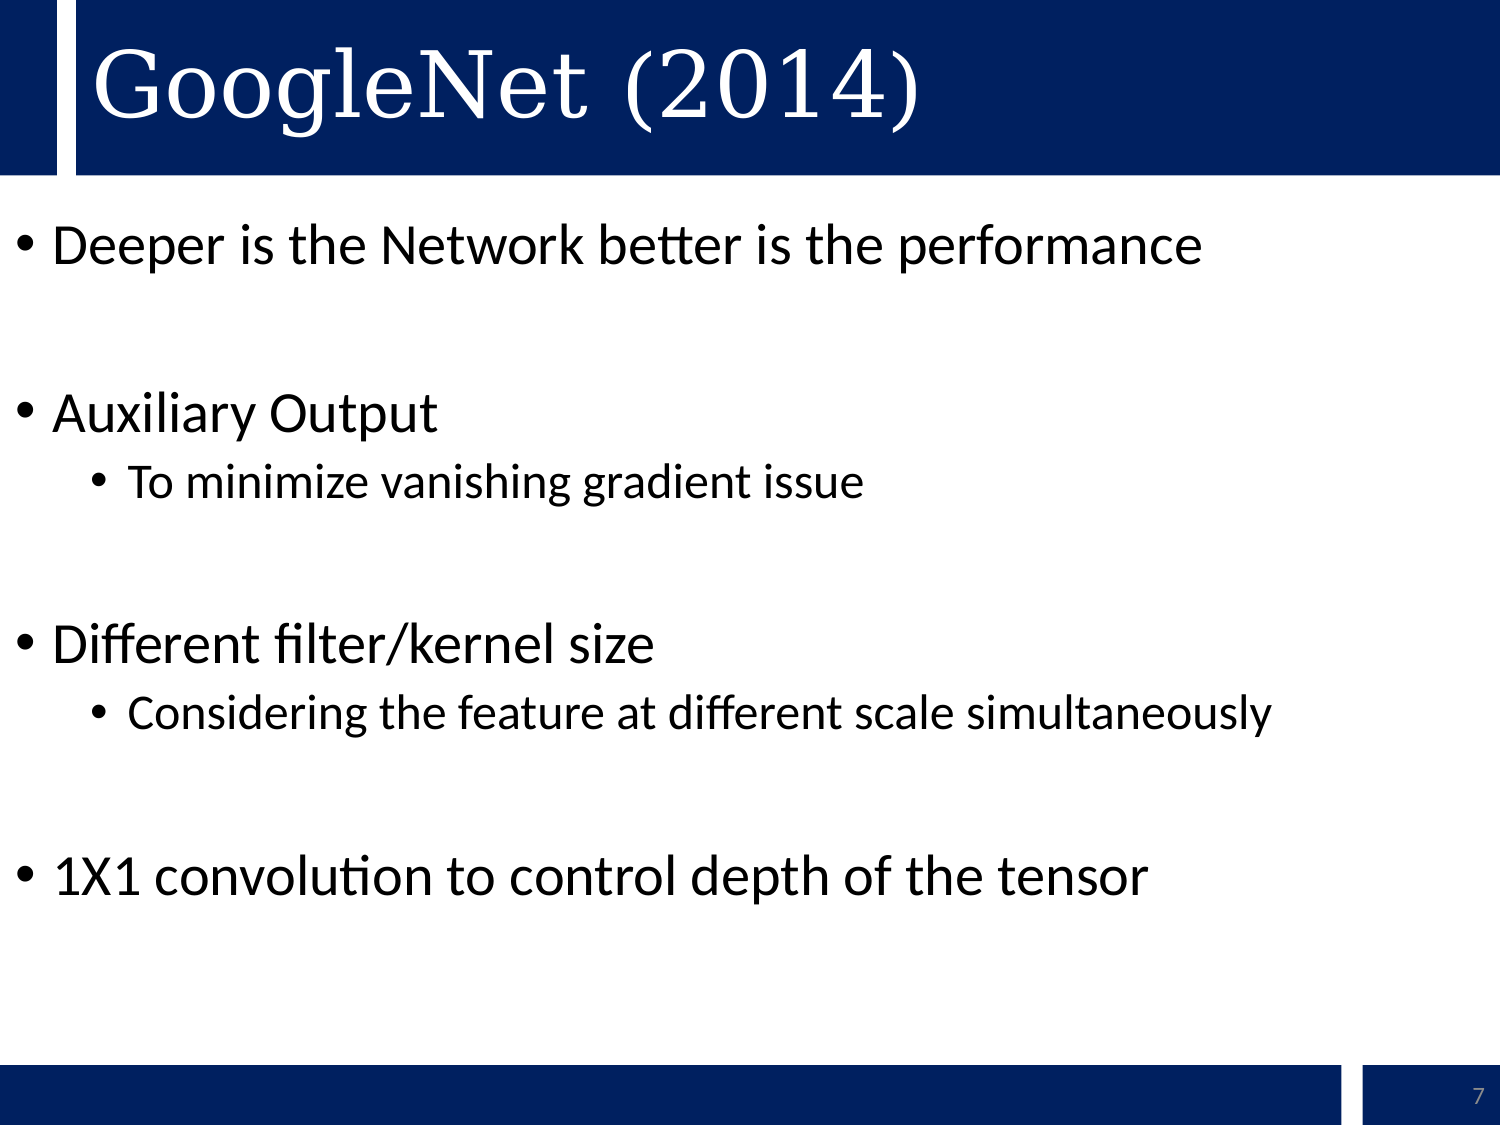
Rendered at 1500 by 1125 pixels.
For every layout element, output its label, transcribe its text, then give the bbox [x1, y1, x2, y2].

list Deeper is the Network better is the performance Auxiliary Output To minimize vanishing gradient issue Different filter/kernel size Considering the feature at different scale simultaneously 1X1 convolution to control depth of the tensor [0, 207, 1500, 1049]
footer [0, 1065, 1342, 1125]
slide_number 7 [1362, 1065, 1500, 1125]
title GoogleNet (2014) [76, 0, 1500, 176]
